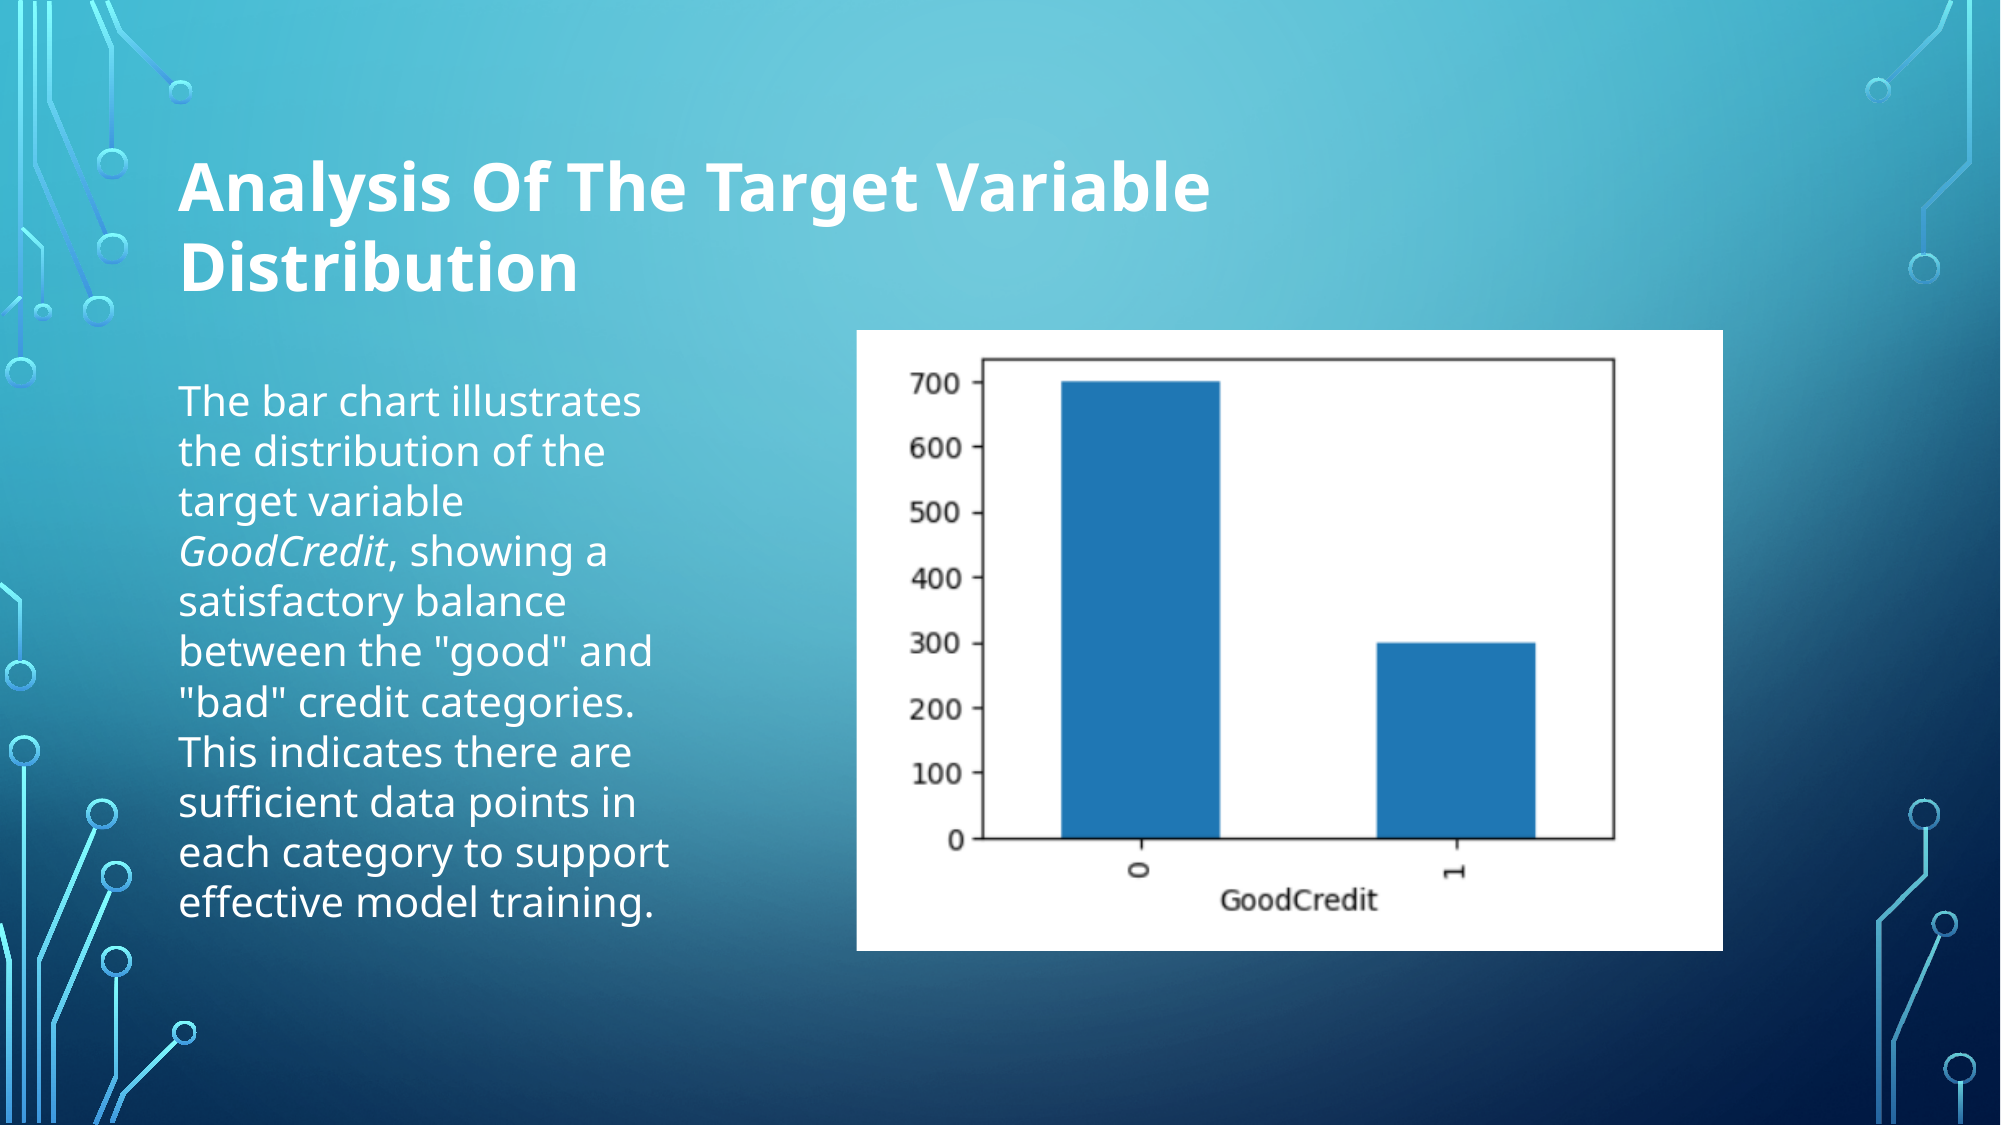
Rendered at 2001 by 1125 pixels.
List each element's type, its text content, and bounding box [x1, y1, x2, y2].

text_box Analysis Of The Target Variable Distribution [163, 137, 1401, 312]
picture [856, 329, 1724, 951]
text_box The bar chart illustrates the distribution of the target variable GoodCredit, showing a satisfactory balance between the "good" and "bad" credit categories. This indicates there are sufficient data points in each category to support effective model training. [163, 367, 711, 933]
